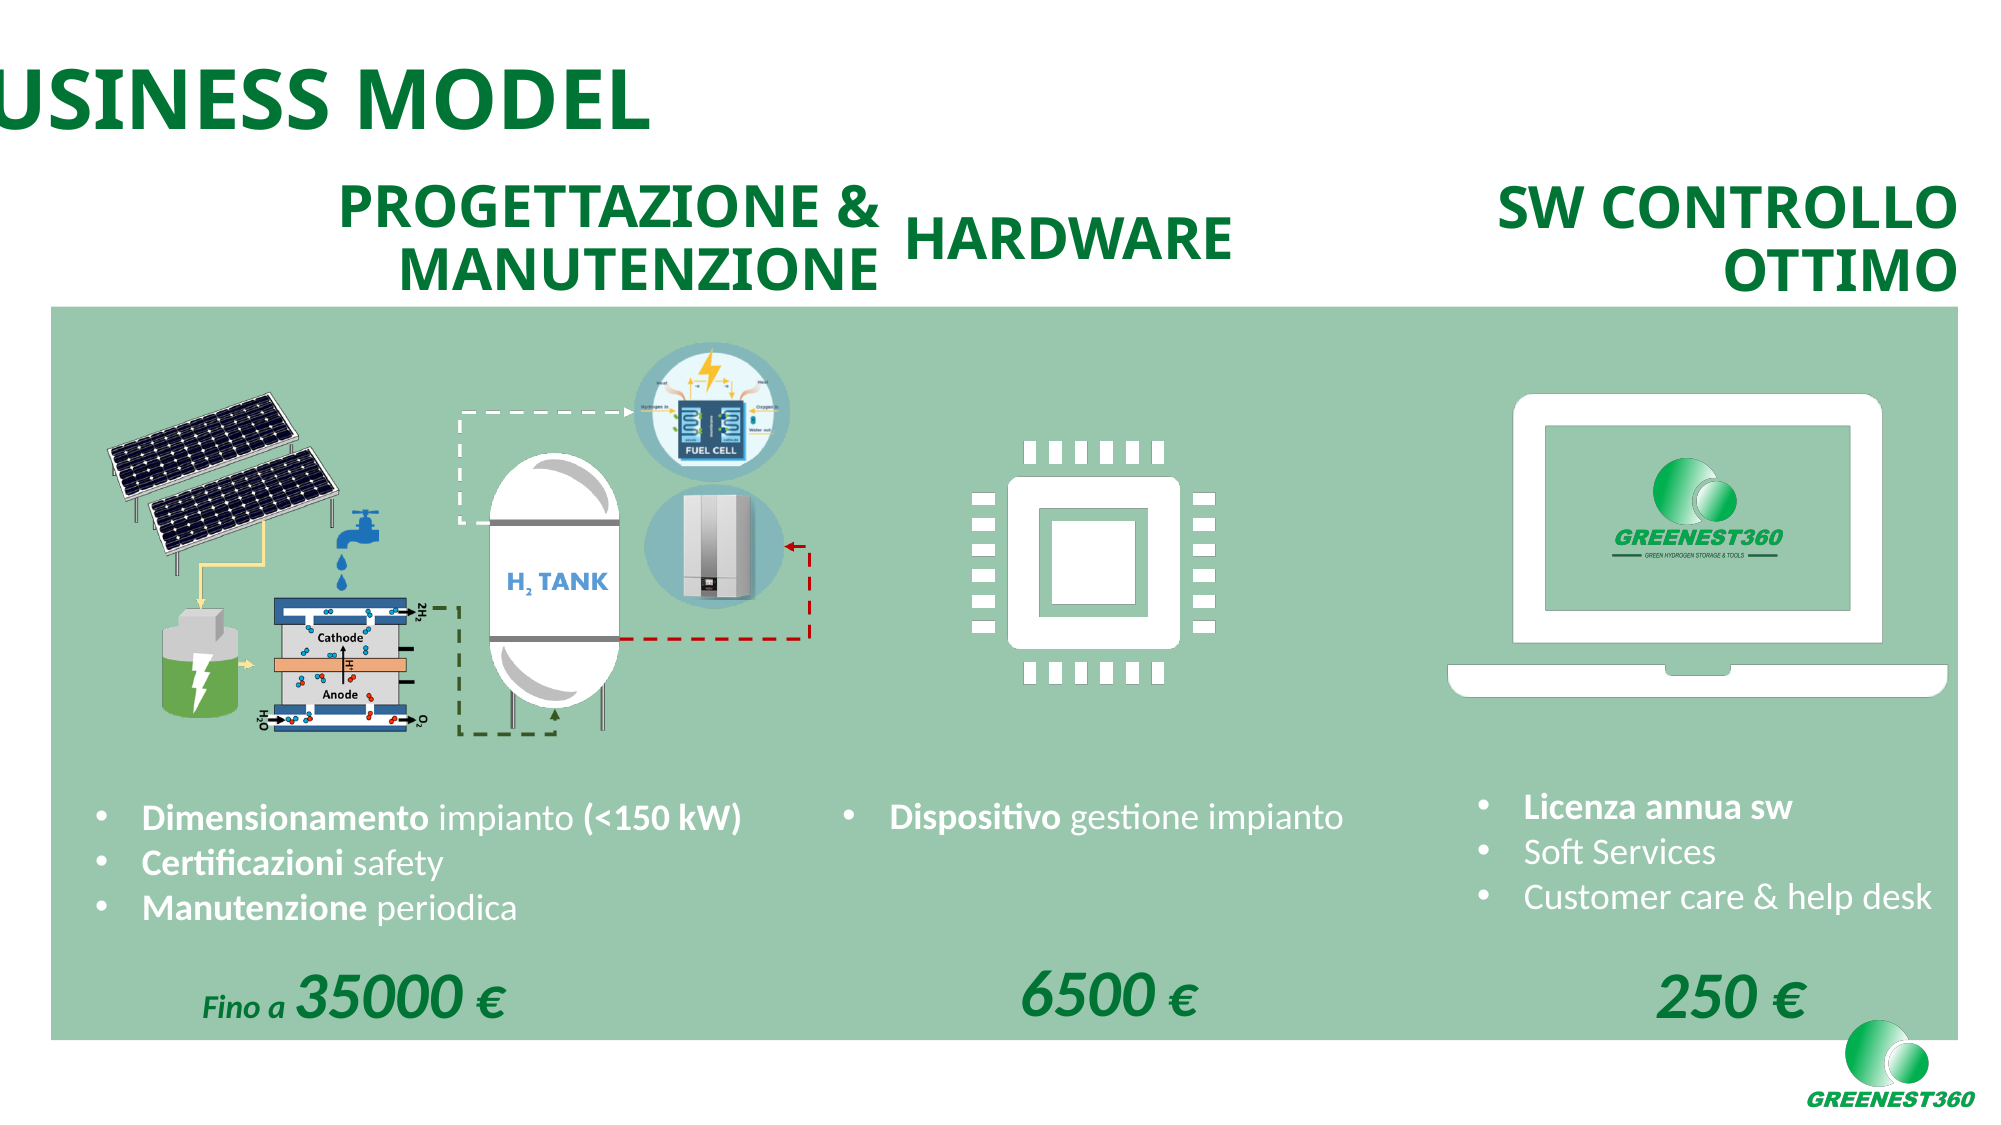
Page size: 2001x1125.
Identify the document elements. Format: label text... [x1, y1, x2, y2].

text_box Dimensionamento impianto (<150 kW) Certificazioni safety Manutenzione periodica [80, 785, 758, 936]
text_box Licenza annua sw Soft Services Customer care & help desk [1462, 806, 1959, 925]
text_box HARDWARE [705, 165, 1250, 316]
picture [76, 322, 848, 748]
text_box SW CONTROLLO OTTIMO [1290, 166, 1975, 317]
text_box Dispositivo gestione impianto [827, 784, 1462, 890]
text_box Fino a 35000 € [187, 944, 660, 1039]
picture [1437, 285, 1959, 806]
text_box PROGETTAZIONE & MANUTENZIONE [0, 165, 705, 316]
text_box [50, 306, 1959, 1041]
picture [1792, 1020, 1985, 1111]
text_box BUSINESS MODEL [0, 27, 669, 178]
text_box 6500 € [1004, 942, 1266, 1038]
text_box 250 € [1640, 944, 1870, 1039]
picture [940, 409, 1247, 716]
